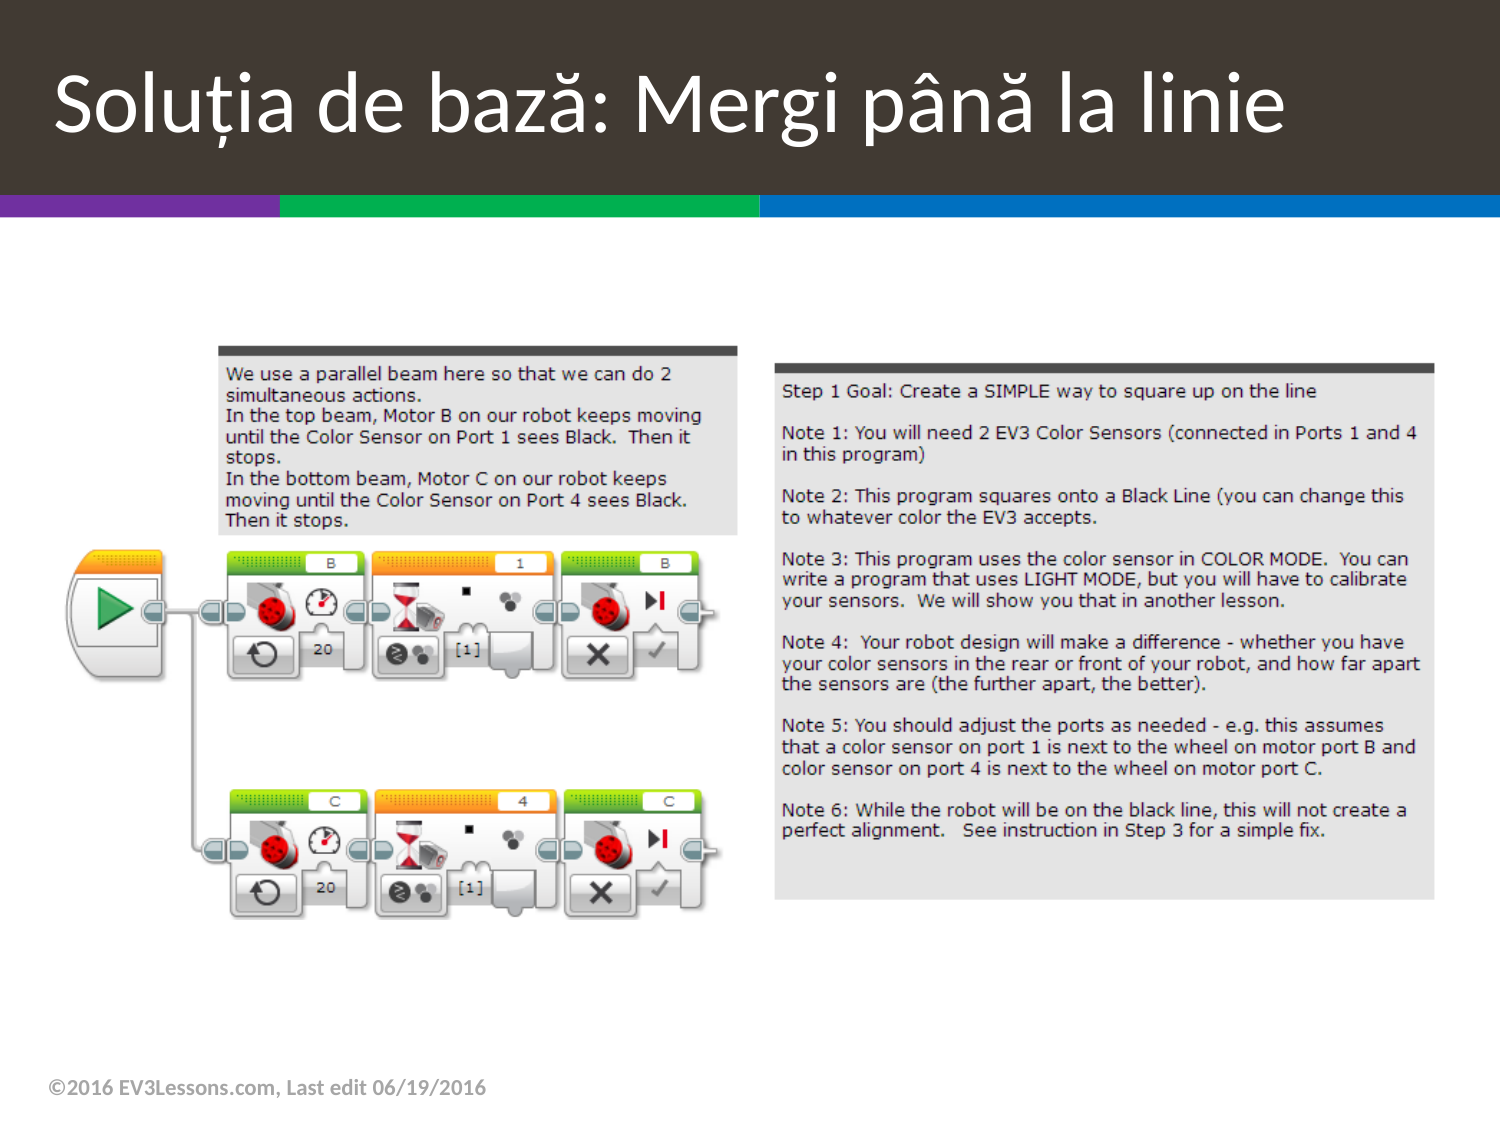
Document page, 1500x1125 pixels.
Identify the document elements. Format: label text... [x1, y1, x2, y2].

picture [45, 326, 1459, 921]
footer ©2016 EV3Lessons.com, Last edit 06/19/2016 [32, 1055, 1038, 1116]
title Soluția de bază: Mergi până la linie [0, 0, 1500, 195]
